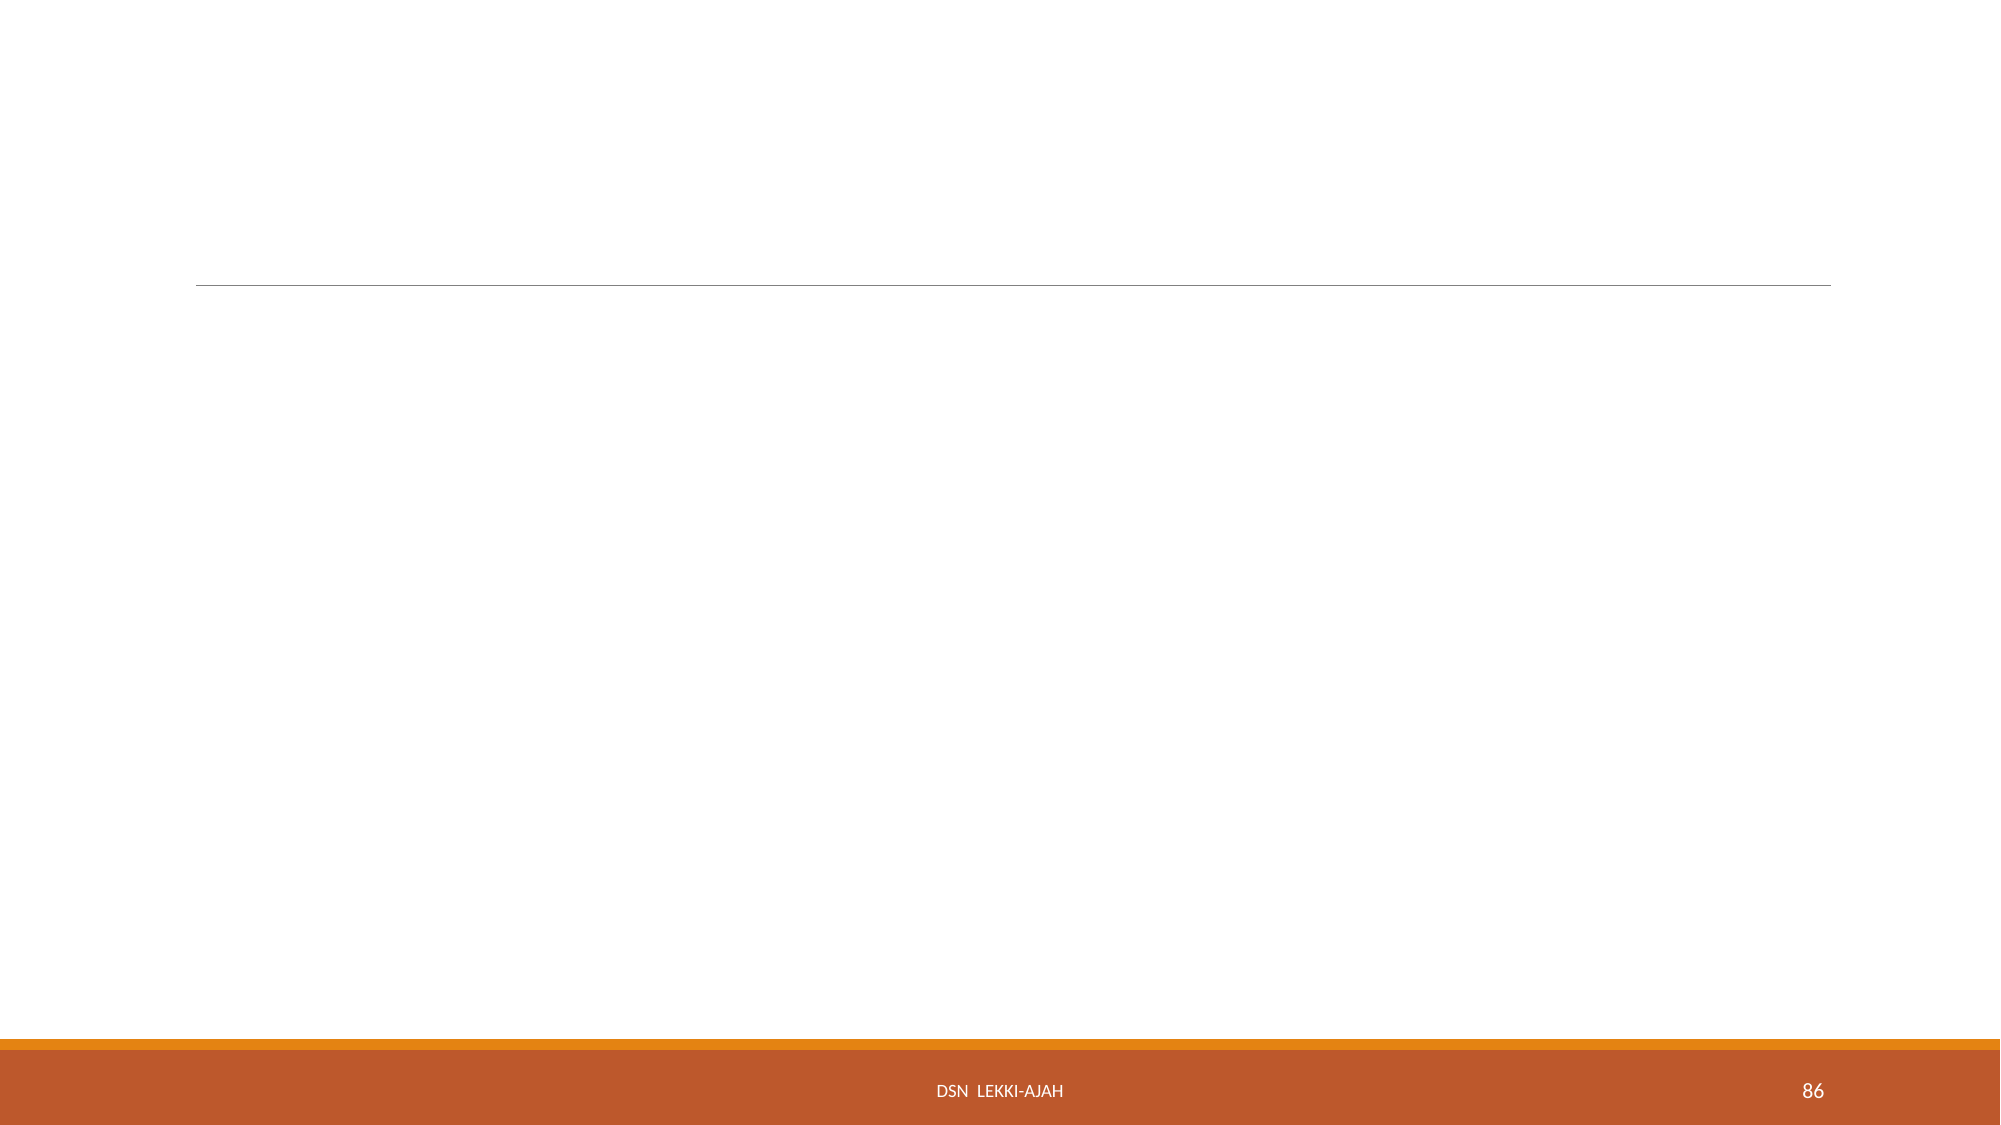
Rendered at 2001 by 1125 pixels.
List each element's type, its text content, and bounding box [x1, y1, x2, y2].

footer DSN LEKKI-AJAH [604, 1059, 1396, 1120]
slide_number 86 [1624, 1059, 1840, 1120]
